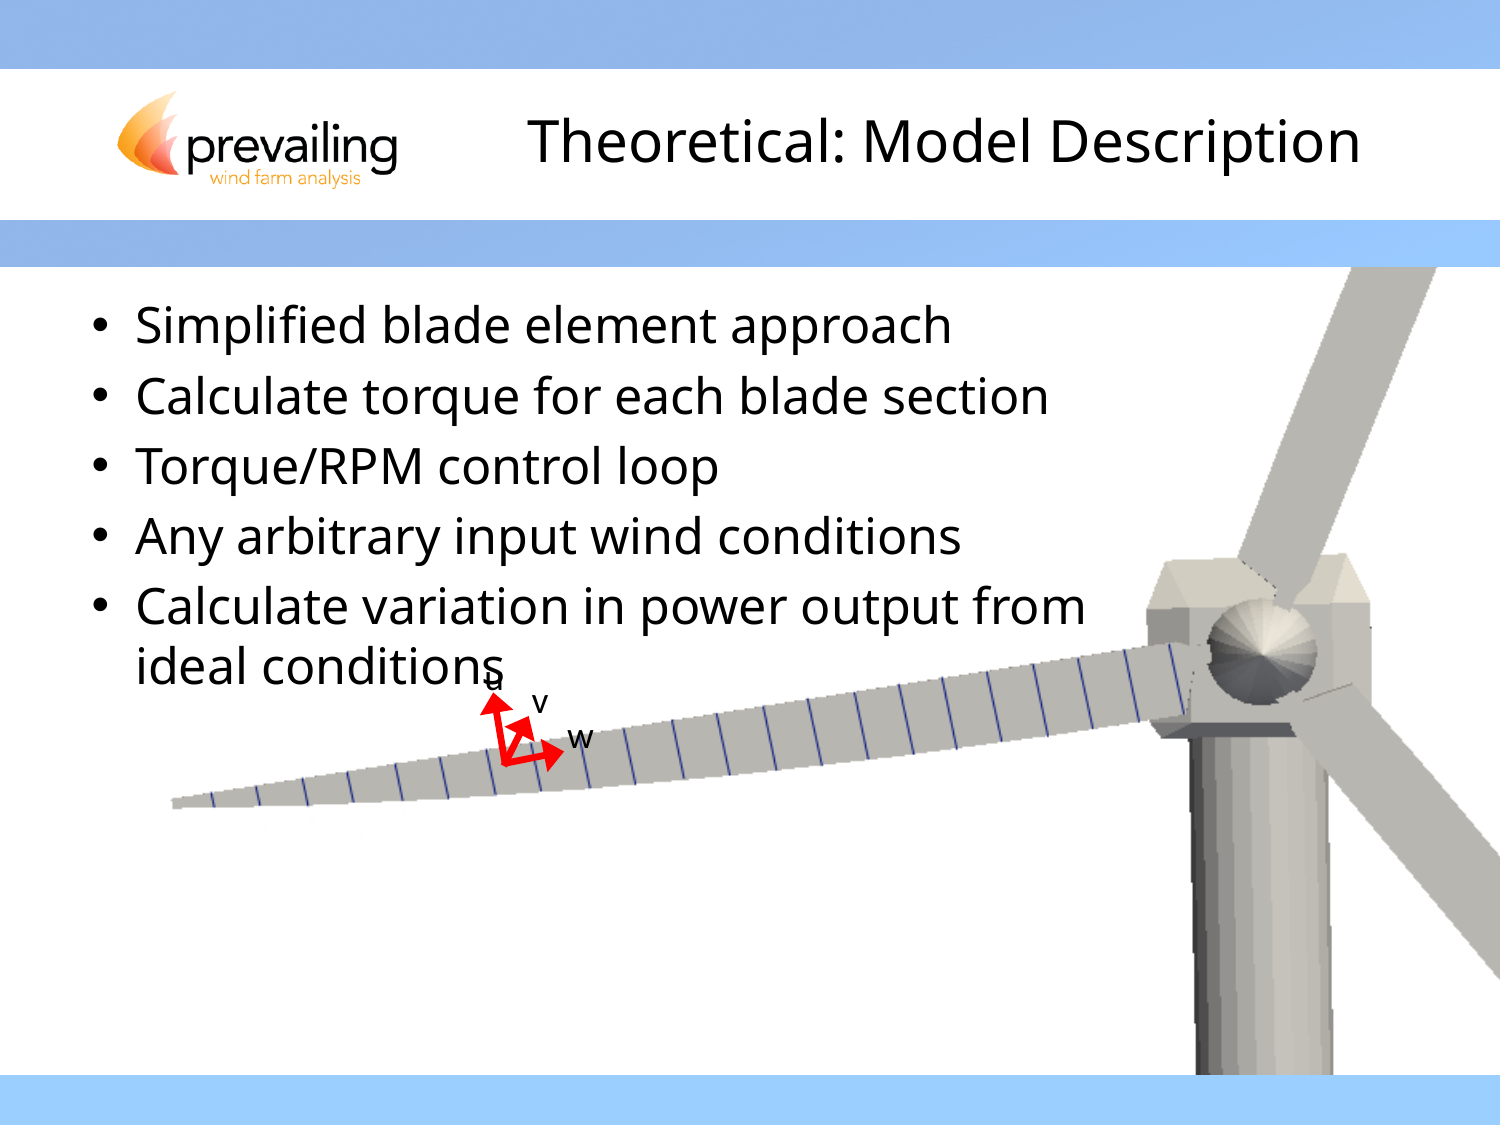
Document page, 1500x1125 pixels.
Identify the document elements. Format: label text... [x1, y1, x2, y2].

title Theoretical: Model Description [442, 45, 1447, 233]
picture [0, 266, 1500, 1075]
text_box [469, 644, 612, 767]
